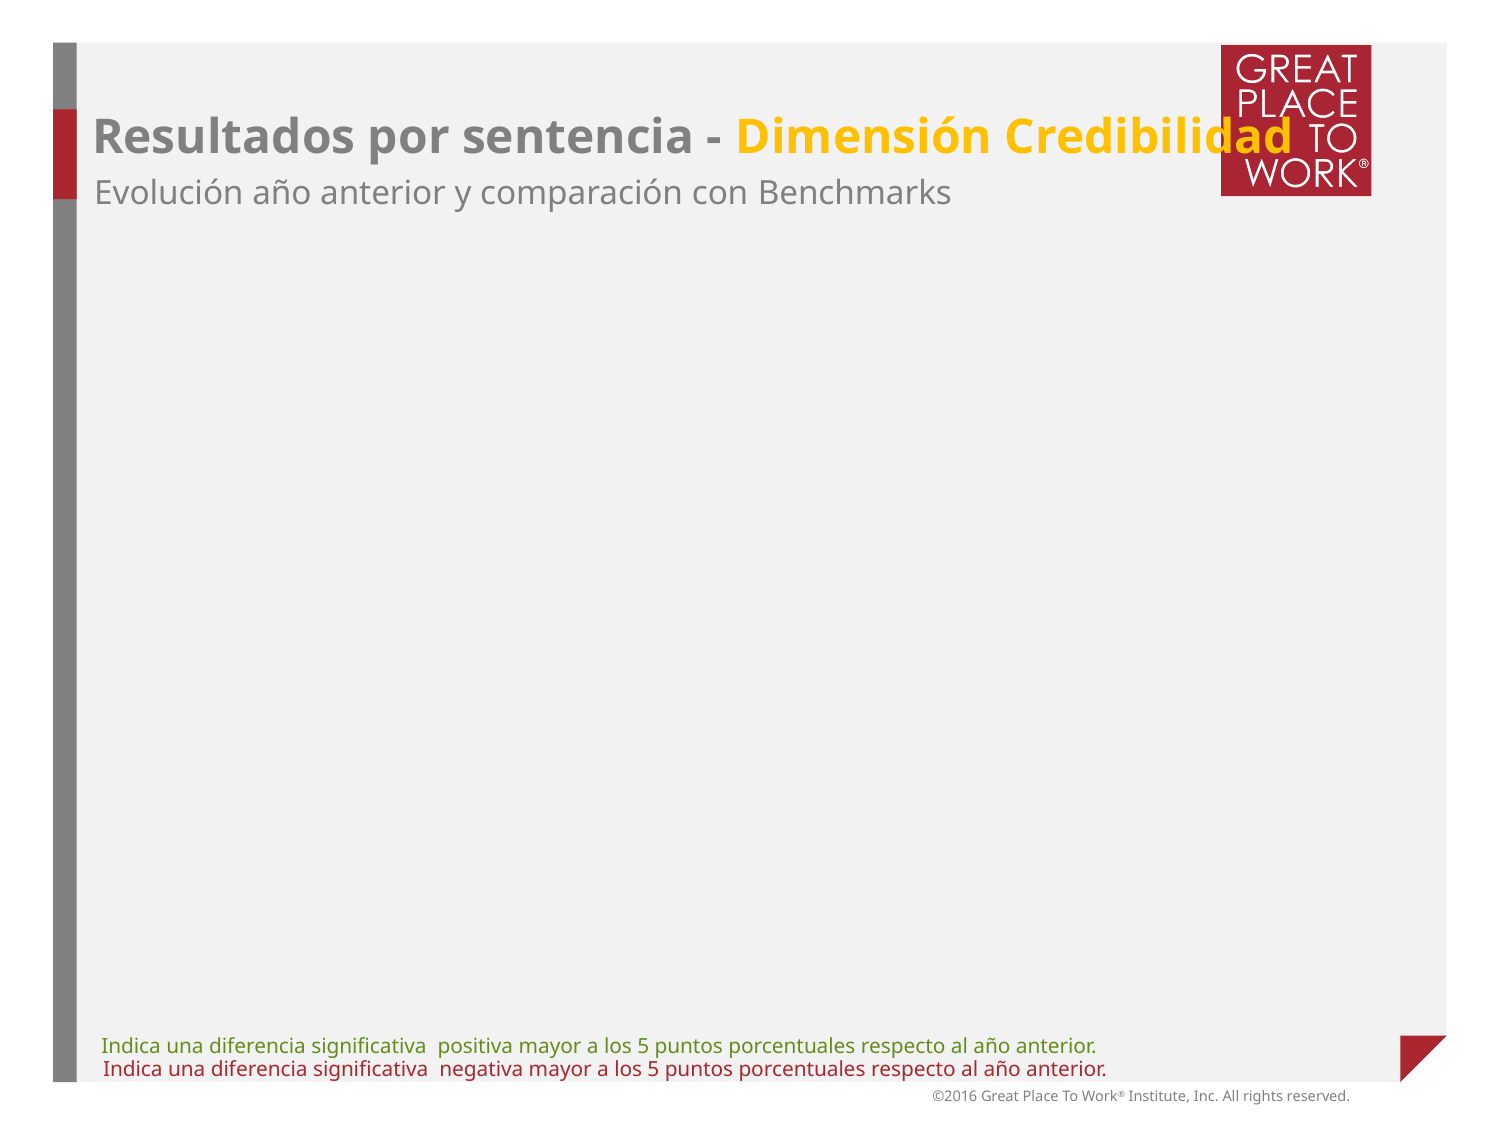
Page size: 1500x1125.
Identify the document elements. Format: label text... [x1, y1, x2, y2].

text_box Indica una diferencia significativa negativa mayor a los 5 puntos porcentuales respecto al año anterior. [88, 1048, 1122, 1089]
title Resultados por sentencia - Dimensión Credibilidad [77, 114, 1317, 205]
text_box Indica una diferencia significativa positiva mayor a los 5 puntos porcentuales respecto al año anterior. [86, 1024, 1112, 1065]
subtitle Evolución año anterior y comparación con Benchmarks [79, 164, 1104, 220]
